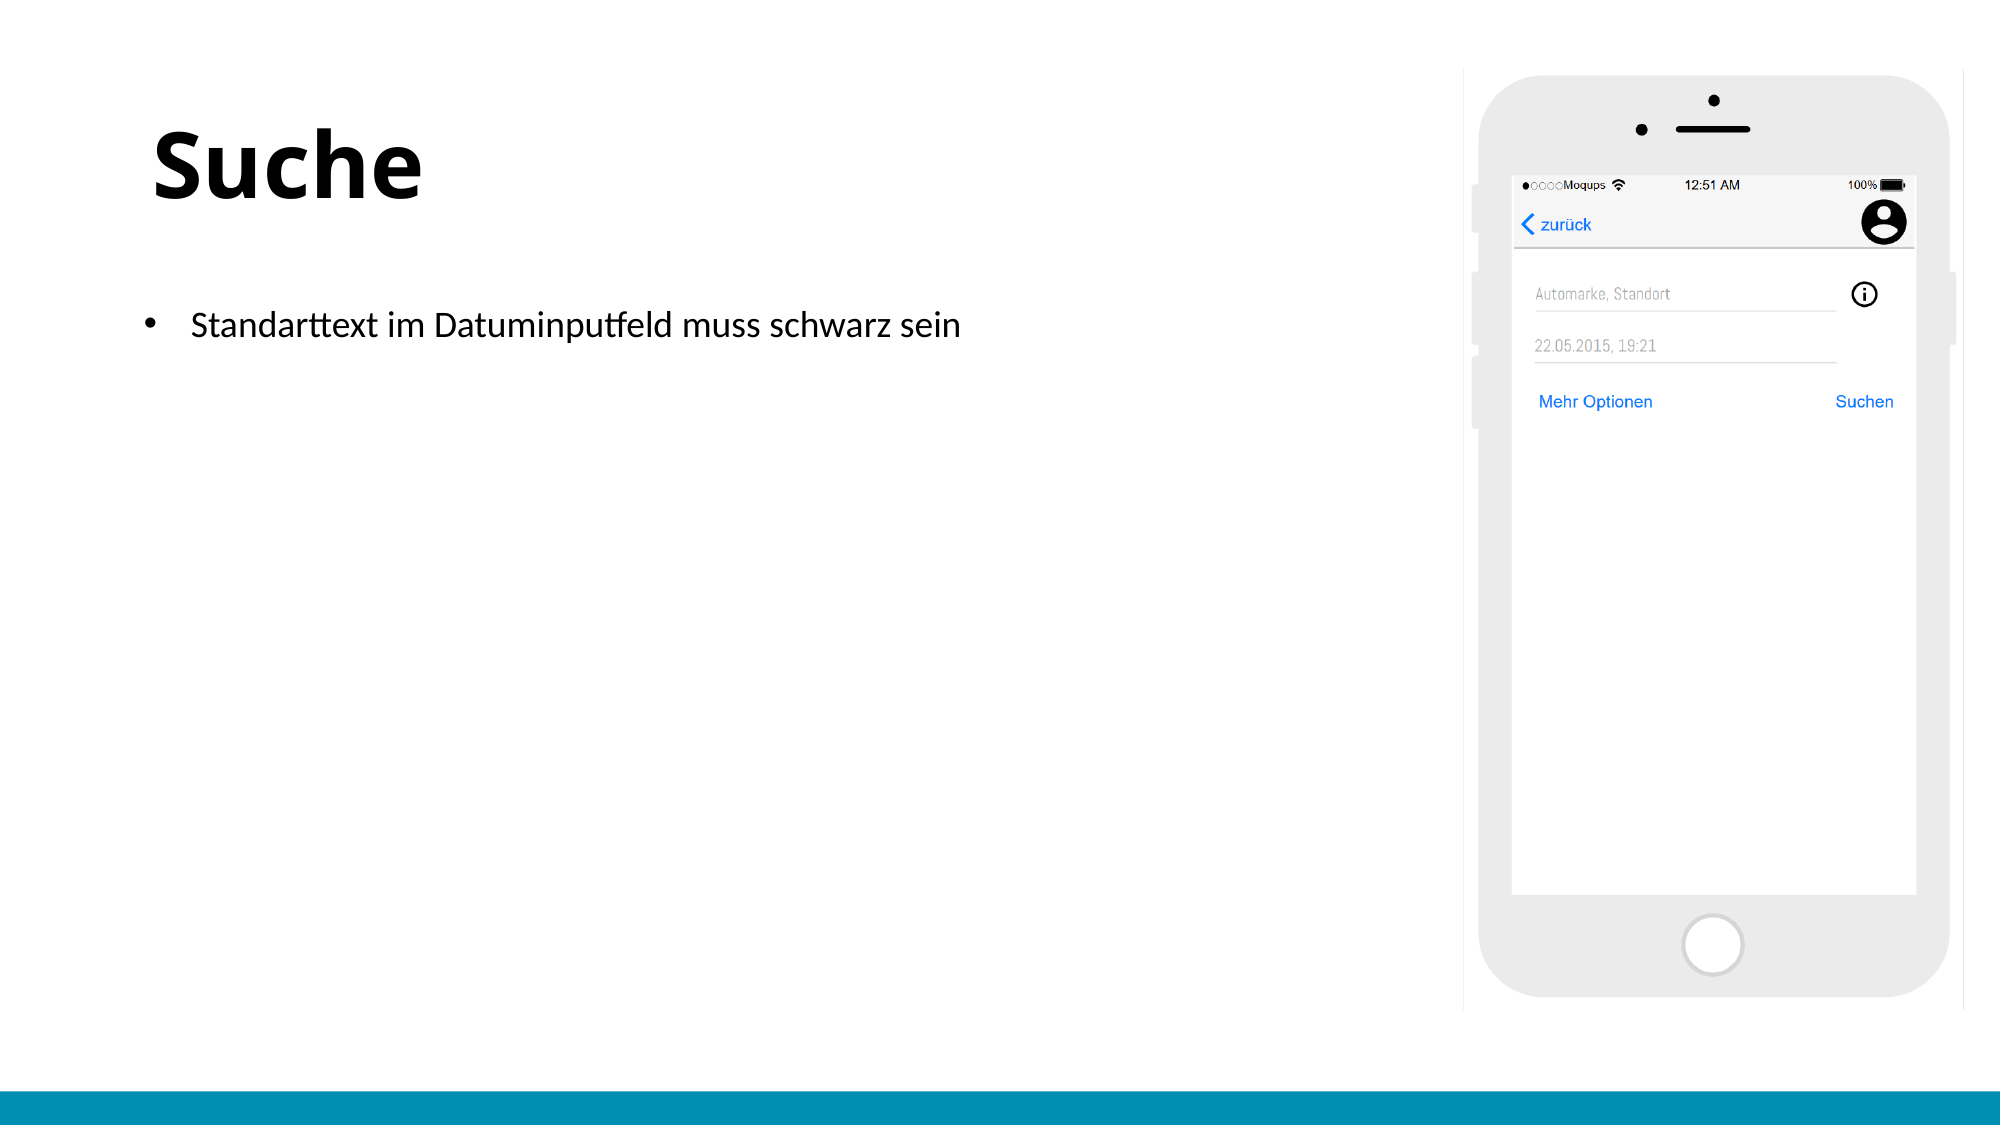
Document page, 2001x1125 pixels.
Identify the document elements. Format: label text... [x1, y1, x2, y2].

text_box [0, 1090, 2000, 1125]
title Suche [137, 59, 1863, 278]
picture [1463, 69, 1964, 1010]
text_box Standarttext im Datuminputfeld muss schwarz sein [129, 292, 1300, 398]
